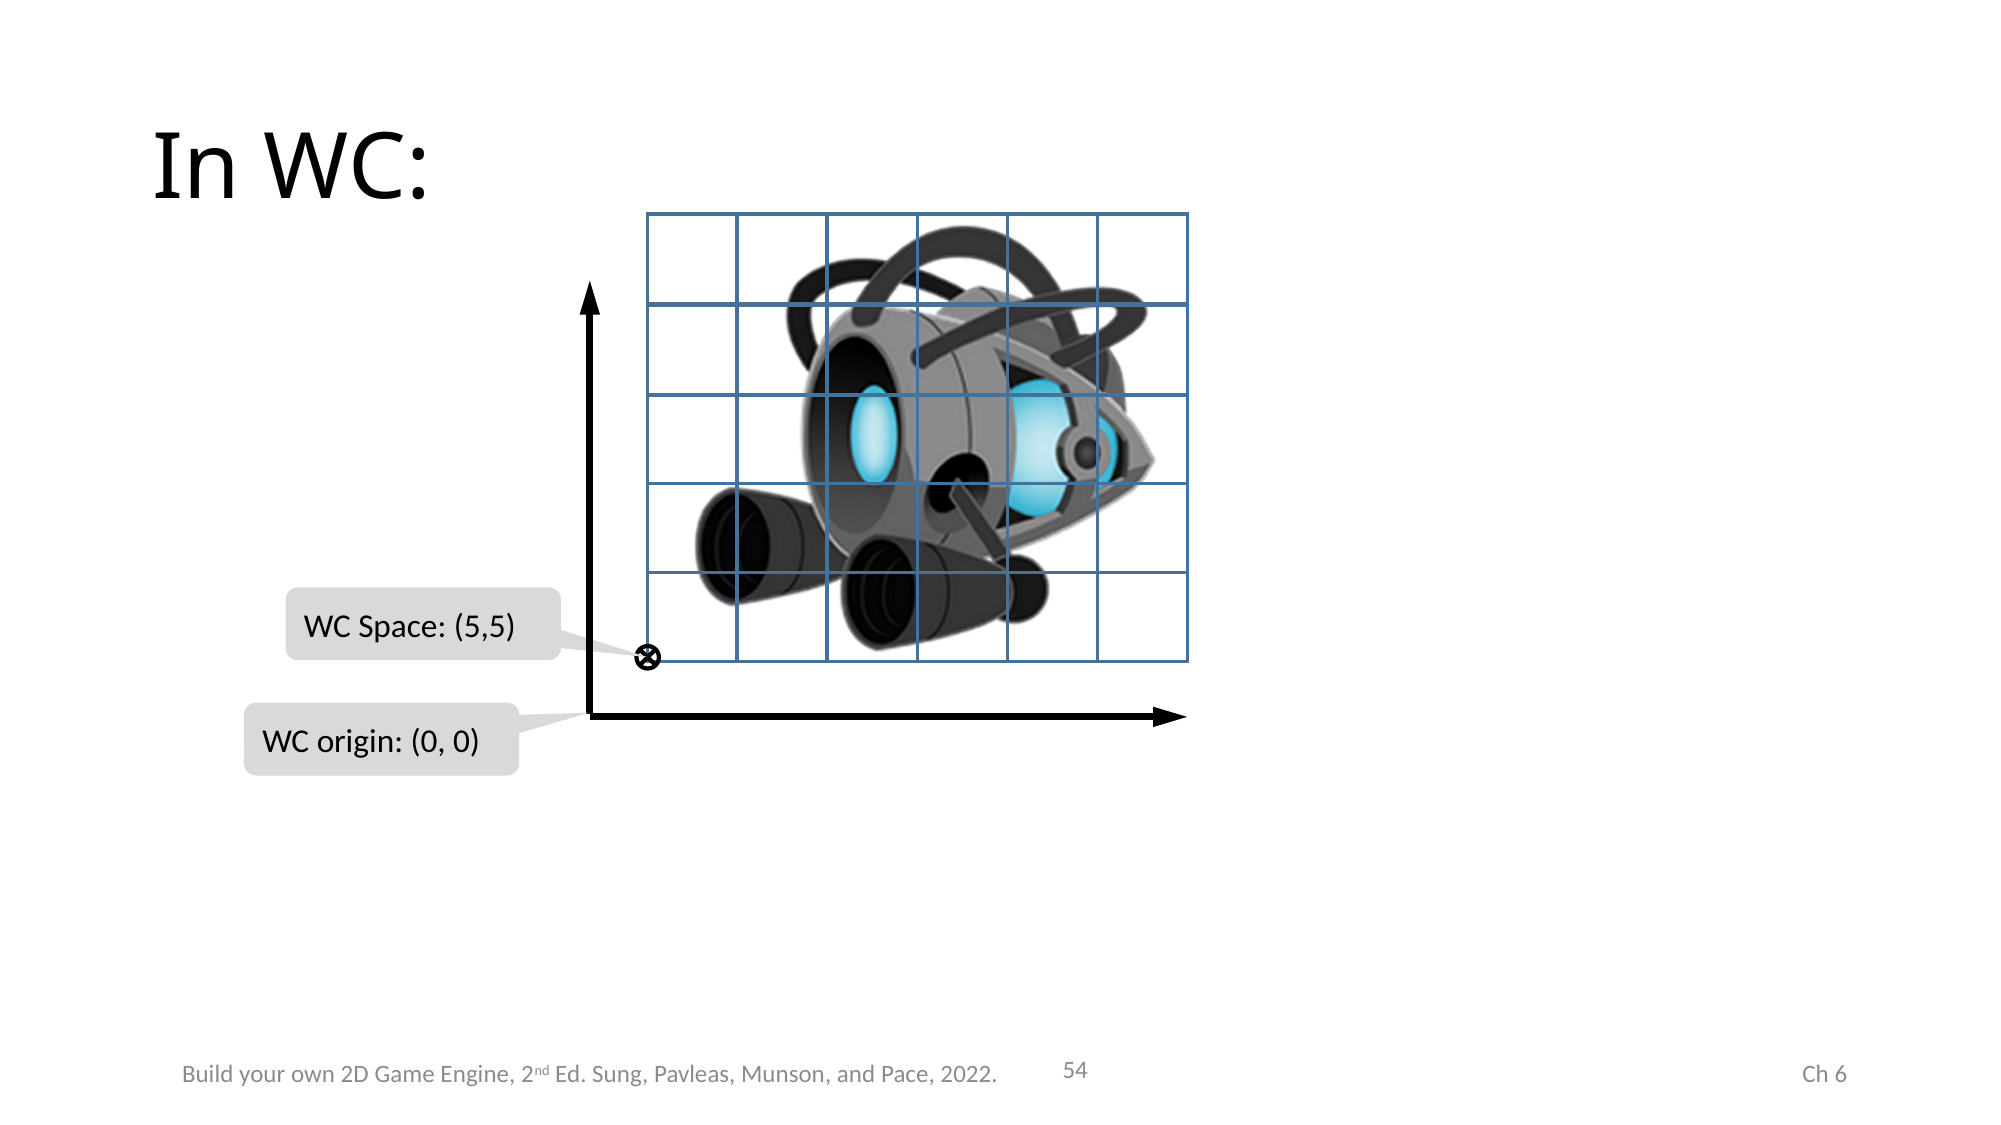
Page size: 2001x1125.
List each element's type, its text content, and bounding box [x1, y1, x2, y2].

text_box WC origin: (0, 0) [242, 701, 589, 777]
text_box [589, 280, 1187, 717]
title In WC: [137, 59, 1863, 278]
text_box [647, 188, 1188, 688]
text_box WC Space: (5,5) [284, 586, 586, 662]
